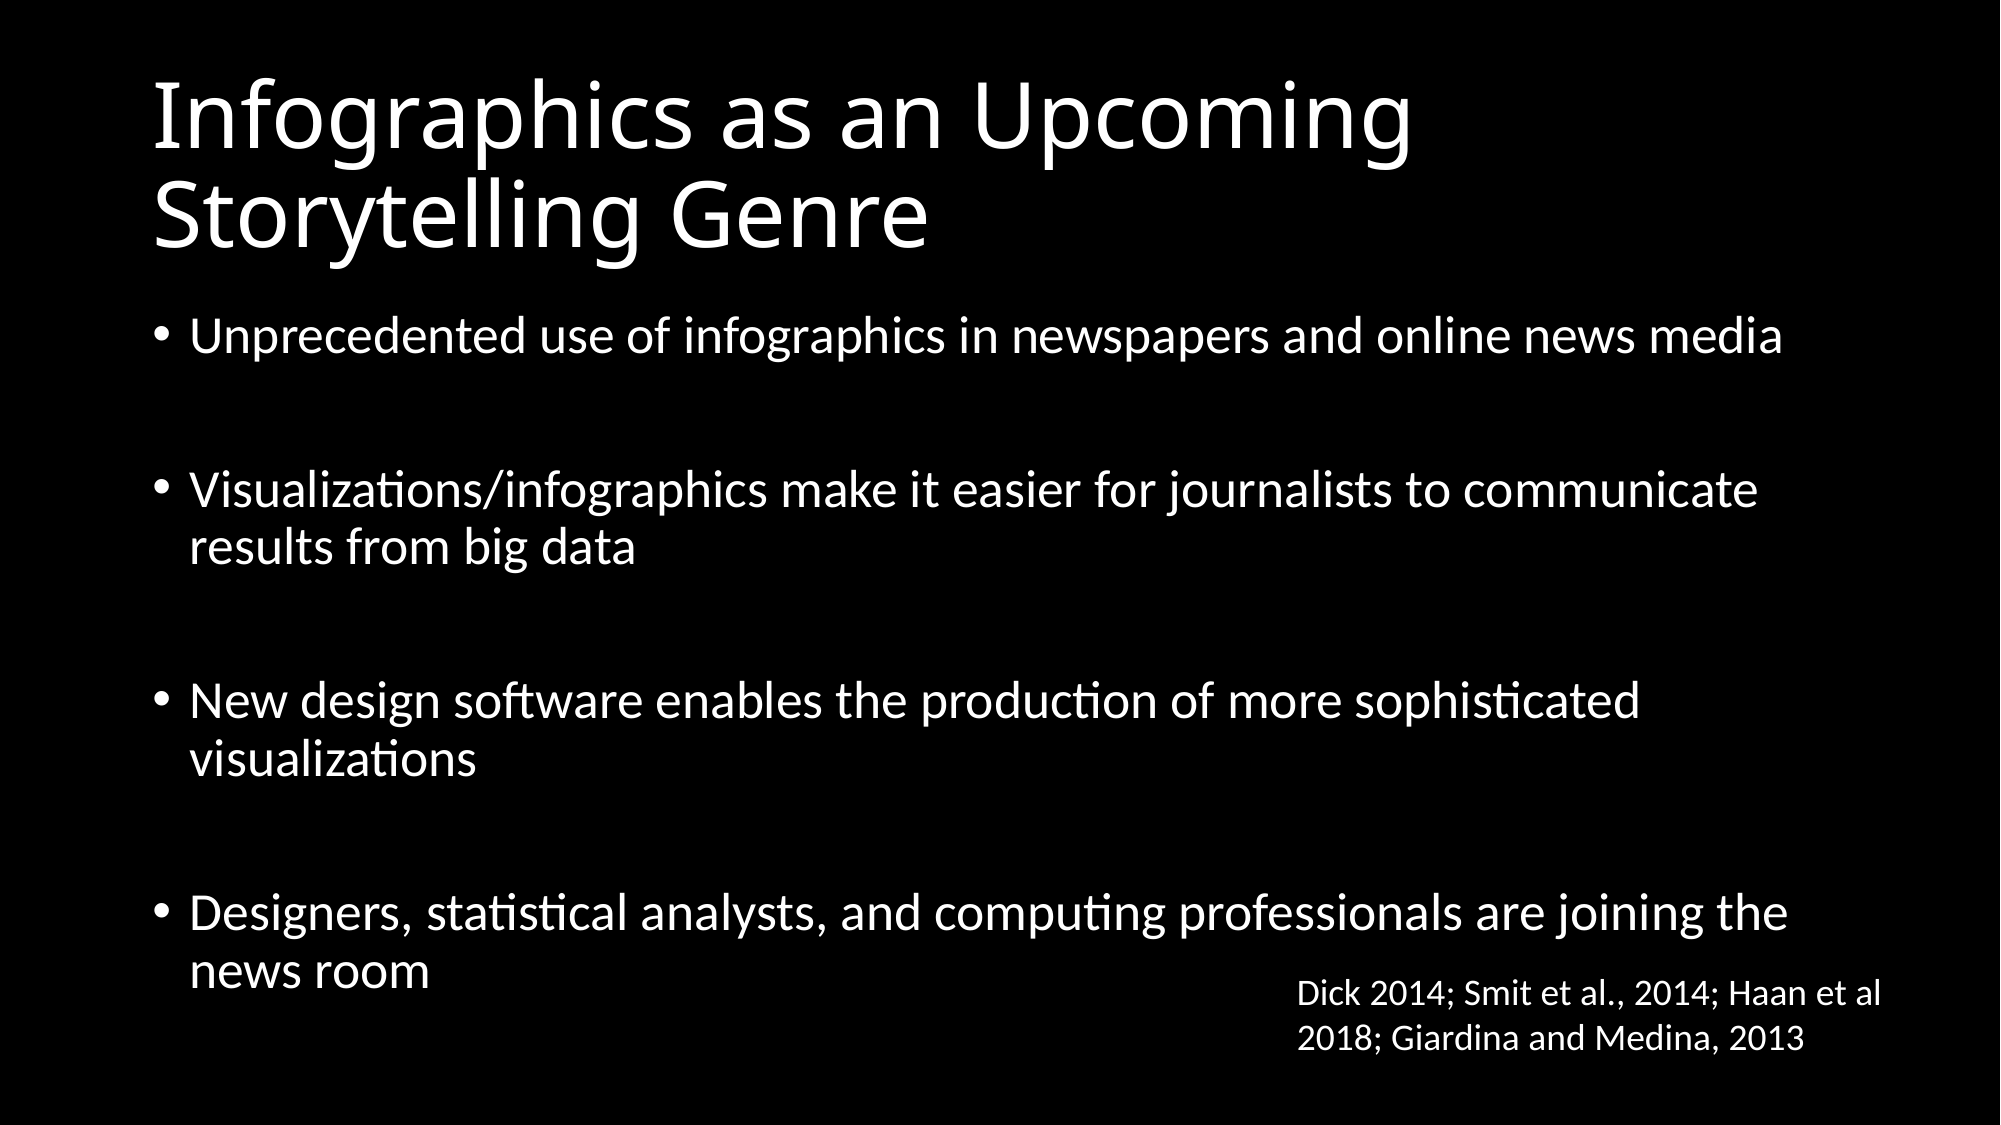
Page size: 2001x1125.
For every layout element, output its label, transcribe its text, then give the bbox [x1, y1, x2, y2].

text_box Dick 2014; Smit et al., 2014; Haan et al 2018; Giardina and Medina, 2013 [1282, 960, 1969, 1065]
list Unprecedented use of infographics in newspapers and online news media Visualizations/infographics make it easier for journalists to communicate results from big data New design software enables the production of more sophisticated visualizations Designers, statistical analysts, and computing professionals are joining the news room [137, 299, 1863, 1014]
title Infographics as an Upcoming Storytelling Genre [137, 59, 1863, 278]
